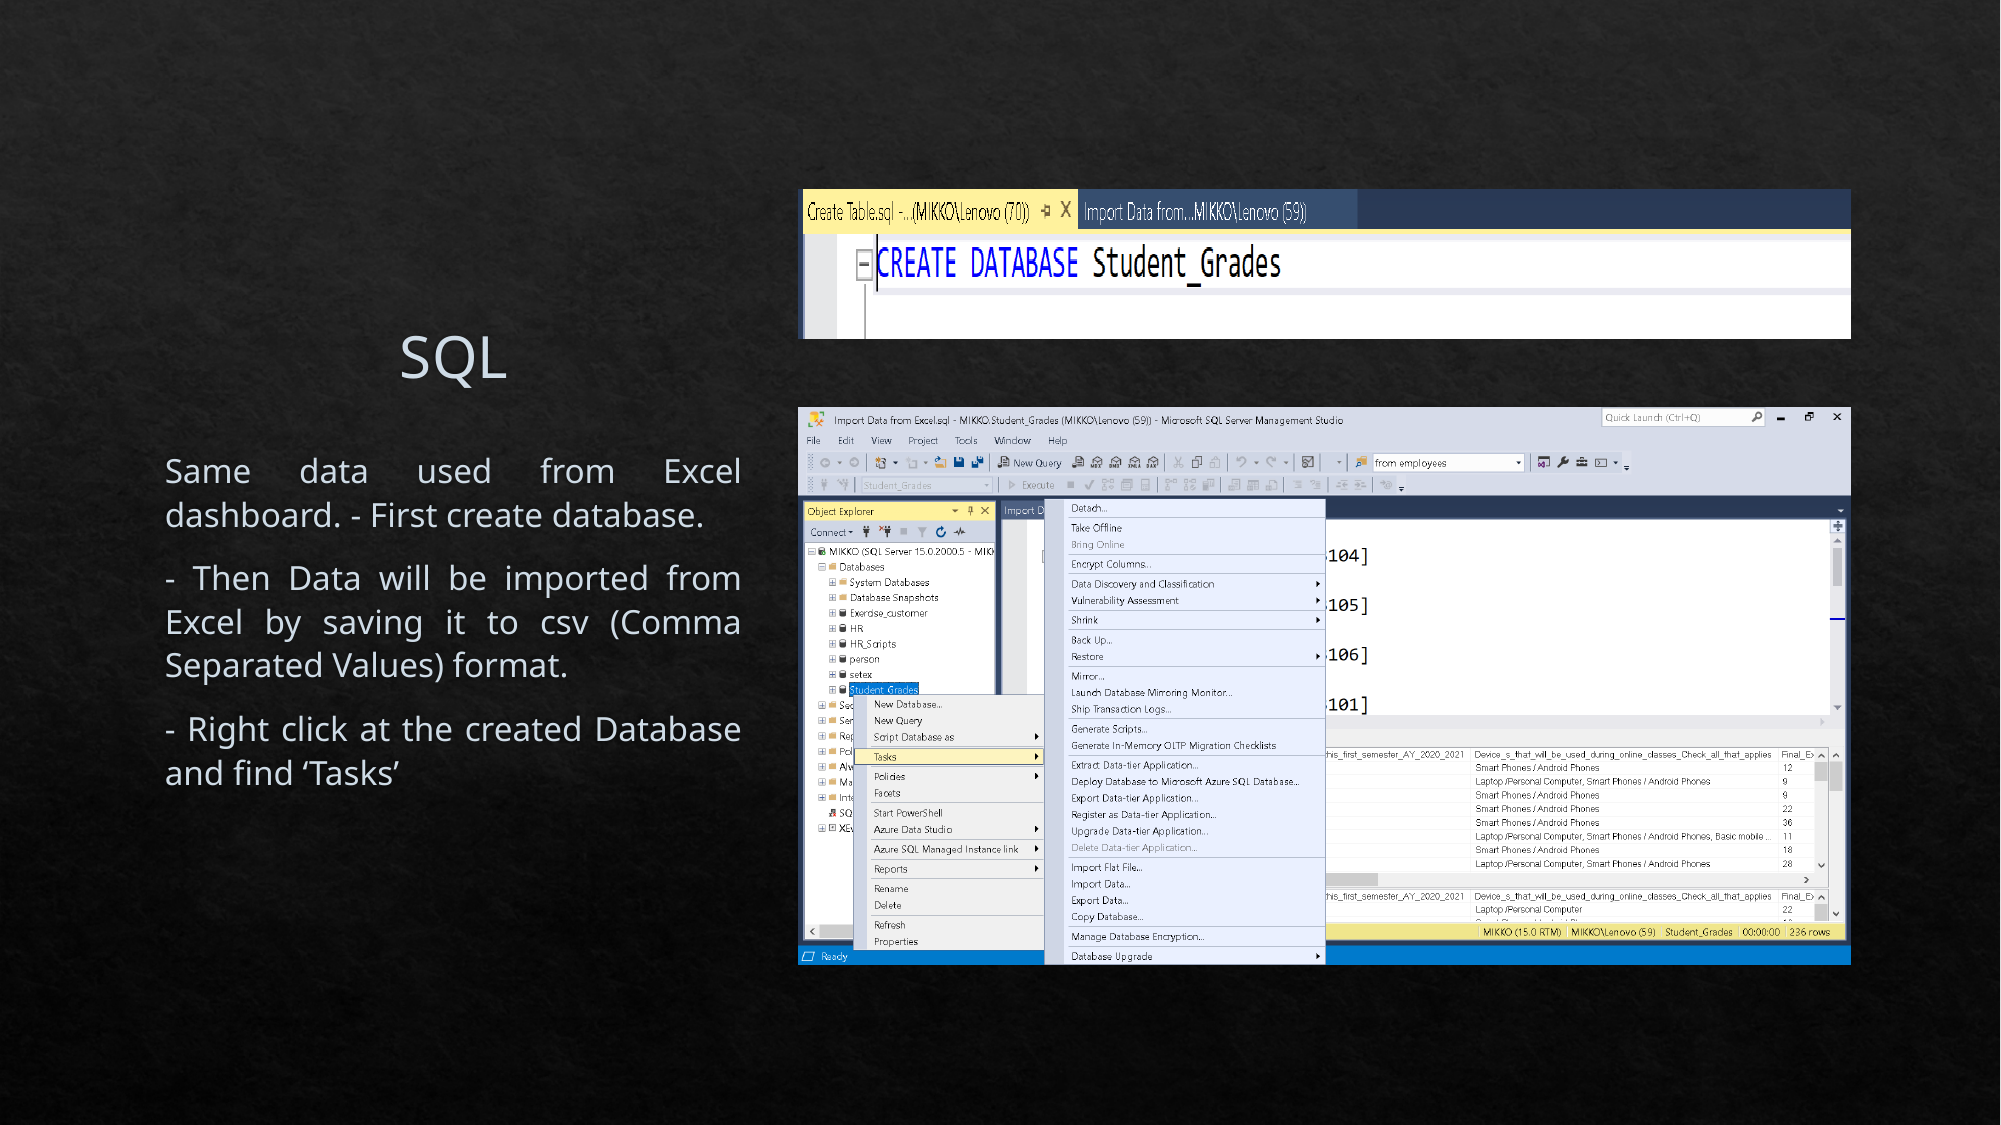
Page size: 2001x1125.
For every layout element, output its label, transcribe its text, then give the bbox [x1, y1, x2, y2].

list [797, 407, 1851, 965]
title SQL [149, 99, 758, 399]
picture [797, 189, 1851, 339]
list Same data used from Excel dashboard. - First create database. - Then Data will be imported from Excel by saving it to csv (Comma Separated Values) format. - Right click at the created Database and find ‘Tasks’ [149, 438, 758, 934]
